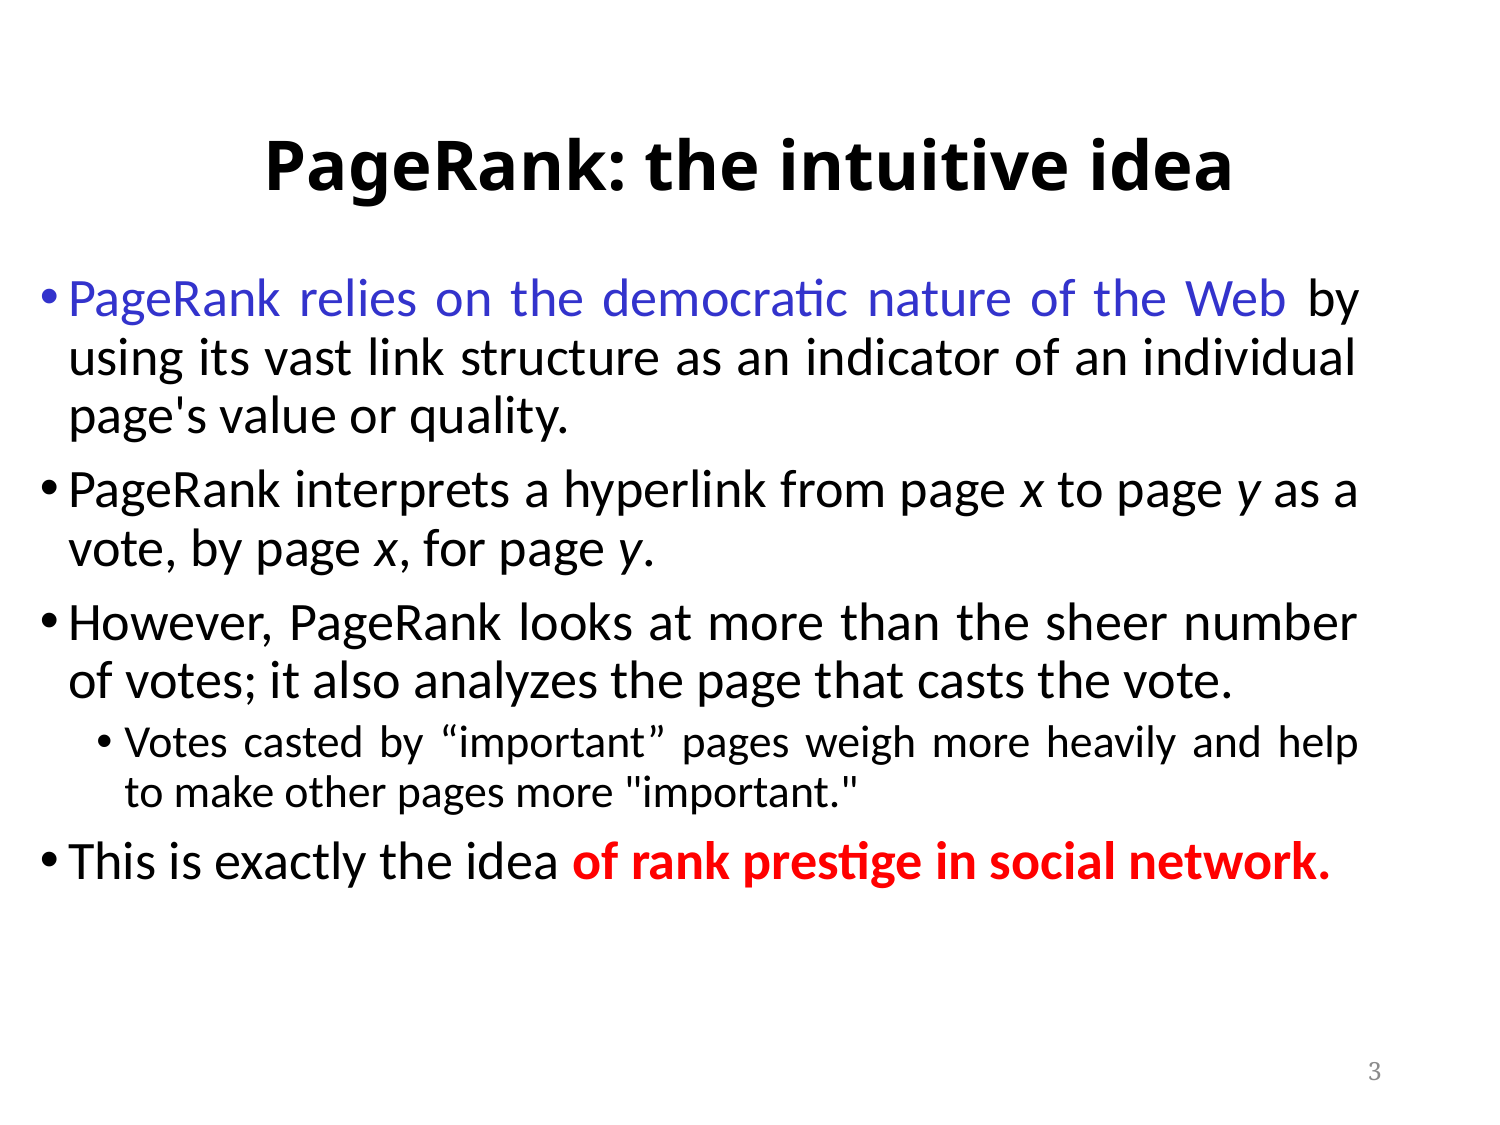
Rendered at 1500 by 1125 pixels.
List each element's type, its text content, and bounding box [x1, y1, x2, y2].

slide_number 3 [1059, 1042, 1397, 1103]
list PageRank relies on the democratic nature of the Web by using its vast link structure as an indicator of an individual page's value or quality. PageRank interprets a hyperlink from page x to page y as a vote, by page x, for page y. However, PageRank looks at more than the sheer number of votes; it also analyzes the page that casts the vote. Votes casted by “important” pages weigh more heavily and help to make other pages more "important." This is exactly the idea of rank prestige in social network. [24, 262, 1375, 1041]
title PageRank: the intuitive idea [103, 59, 1397, 278]
